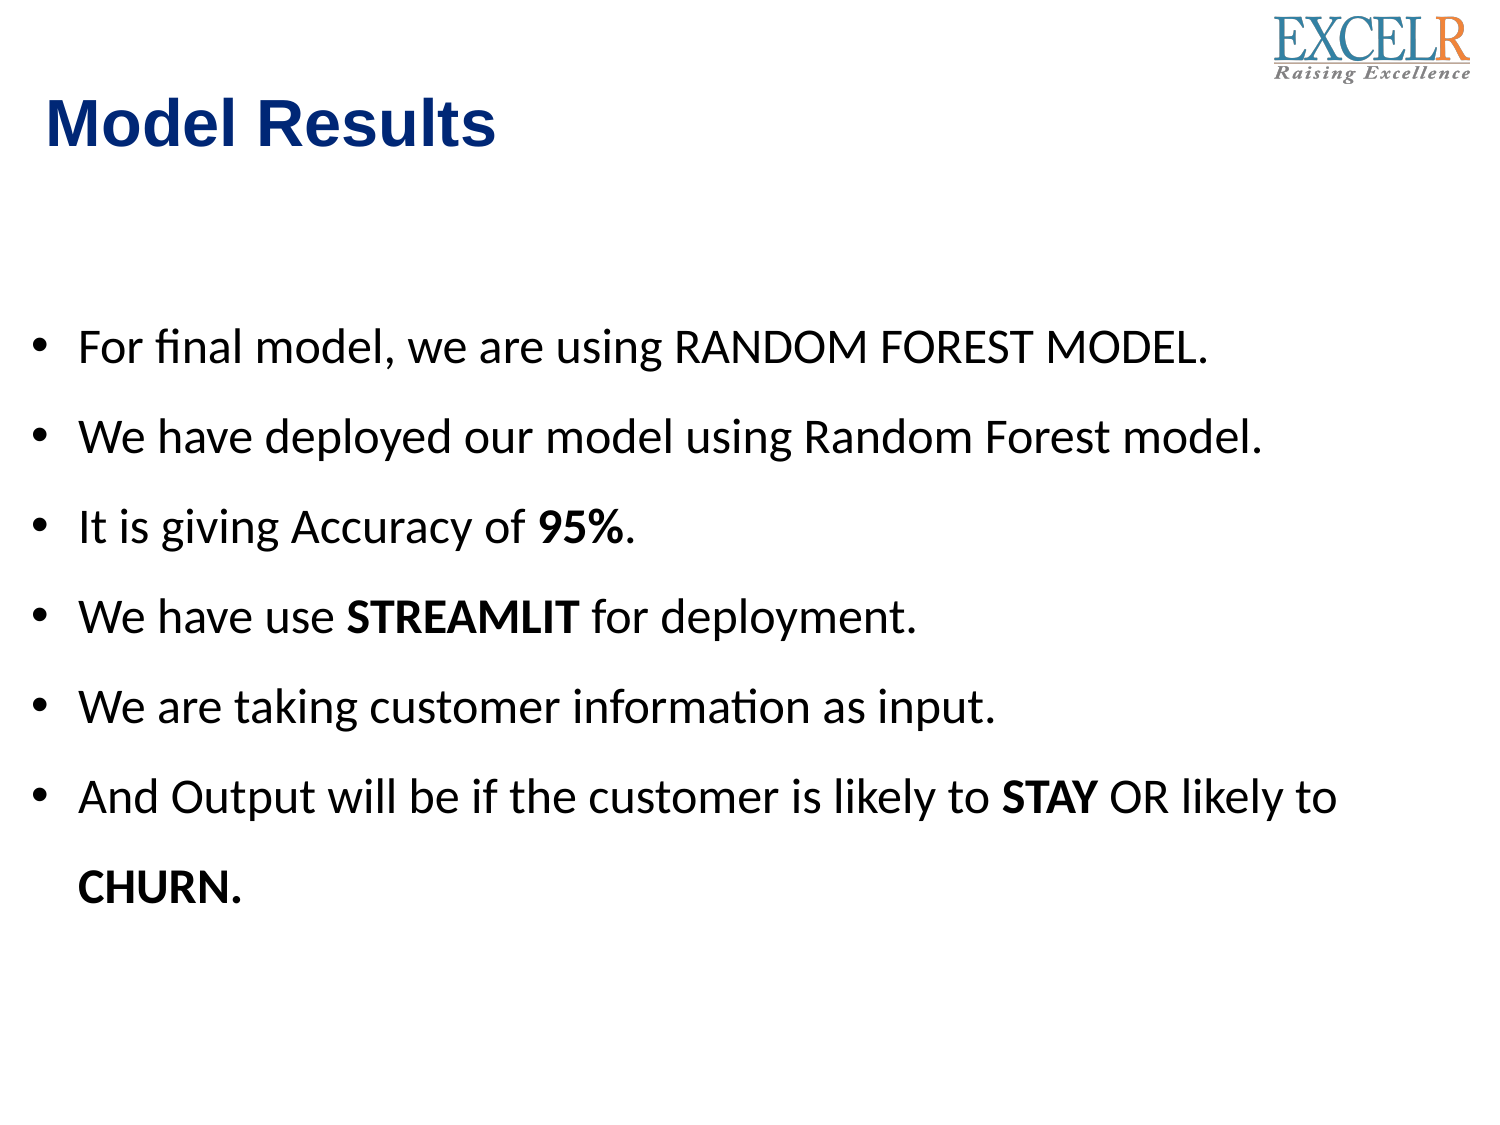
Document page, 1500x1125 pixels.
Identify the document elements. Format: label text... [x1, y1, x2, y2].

text_box Model Results [30, 72, 653, 168]
text_box For final model, we are using RANDOM FOREST MODEL. We have deployed our model using Random Forest model. It is giving Accuracy of 95%. We have use STREAMLIT for deployment. We are taking customer information as input. And Output will be if the customer is likely to STAY OR likely to CHURN. [16, 276, 1470, 1012]
picture [1274, 16, 1470, 85]
